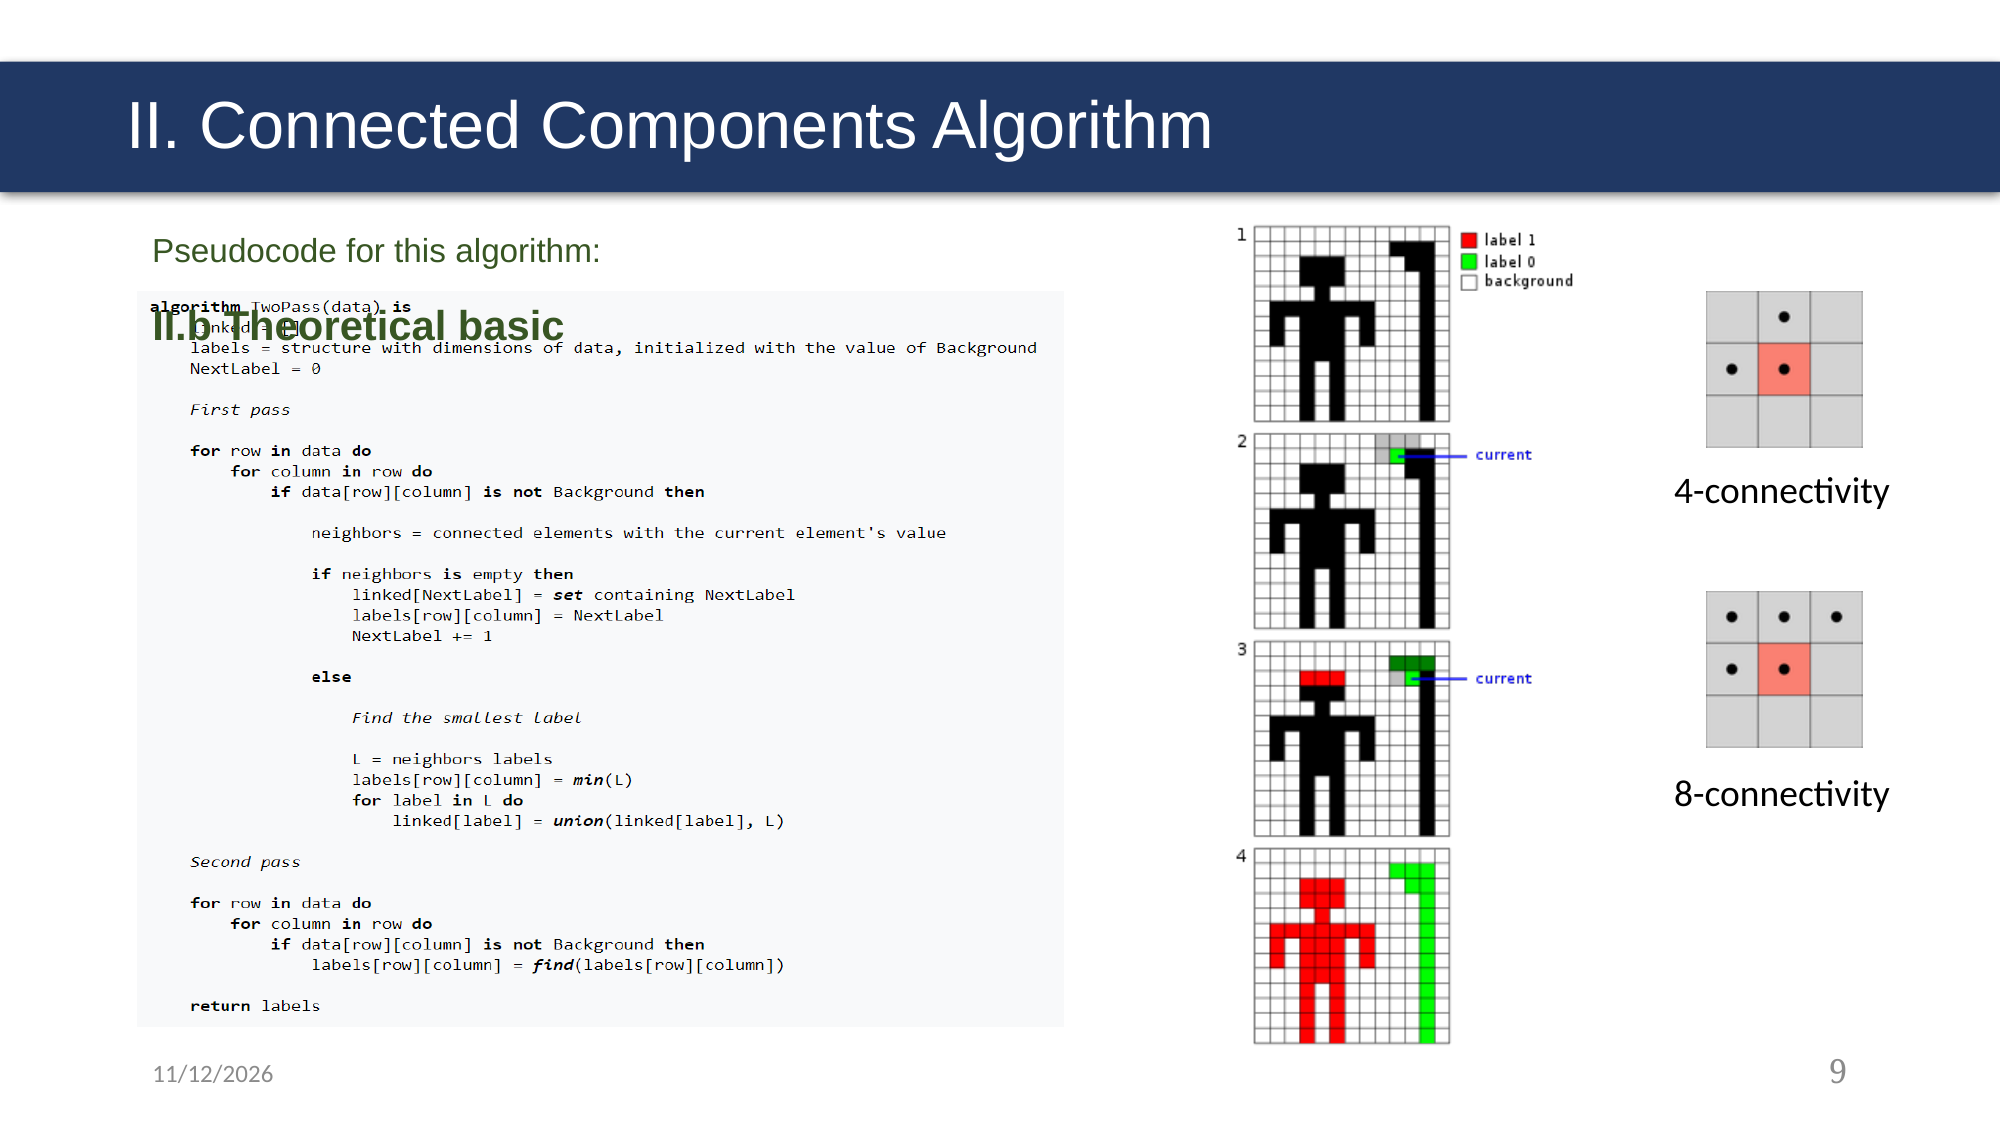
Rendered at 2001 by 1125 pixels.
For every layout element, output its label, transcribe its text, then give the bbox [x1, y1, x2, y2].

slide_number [137, 1042, 588, 1103]
text_box Pseudocode for this algorithm: [137, 221, 716, 277]
text_box 8-connectivity [1659, 761, 1910, 822]
text_box 4-connectivity [1659, 458, 1910, 519]
picture [1229, 219, 1574, 1050]
slide_number 9 [1412, 1042, 1863, 1103]
title II. Connected Components Algorithm [0, 61, 2000, 193]
picture [1706, 591, 1863, 748]
picture [137, 291, 1064, 1027]
picture [1706, 291, 1863, 448]
